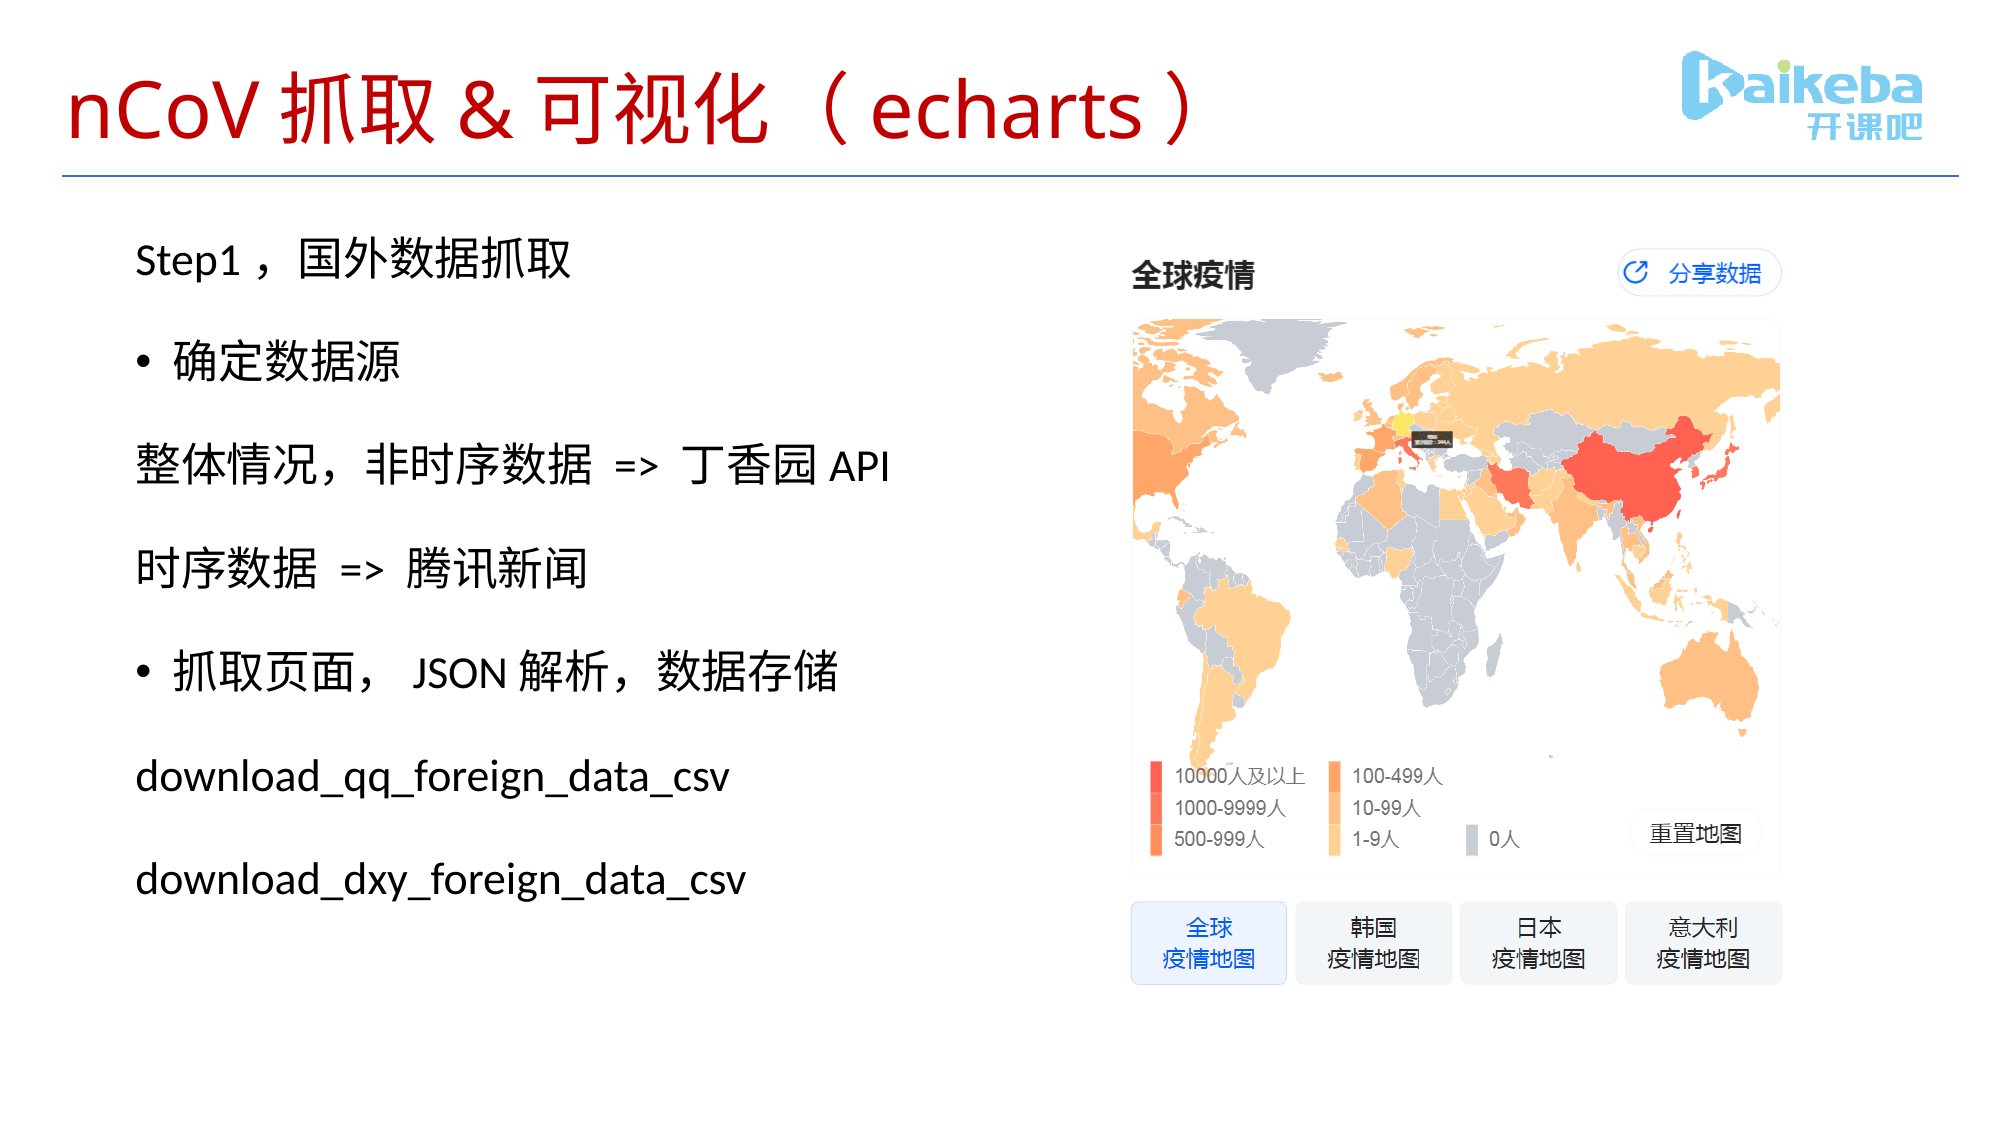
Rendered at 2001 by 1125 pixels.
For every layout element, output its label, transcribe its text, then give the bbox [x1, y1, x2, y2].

text_box Step1，国外数据抓取 确定数据源 整体情况，非时序数据 => 丁香园API 时序数据 => 腾讯新闻 抓取页面，JSON解析，数据存储 download_qq_foreign_data_csv download_dxy_foreign_data_csv [127, 194, 1775, 846]
picture [1117, 239, 1788, 990]
title nCoV抓取&可视化（echarts） [57, 59, 1728, 167]
